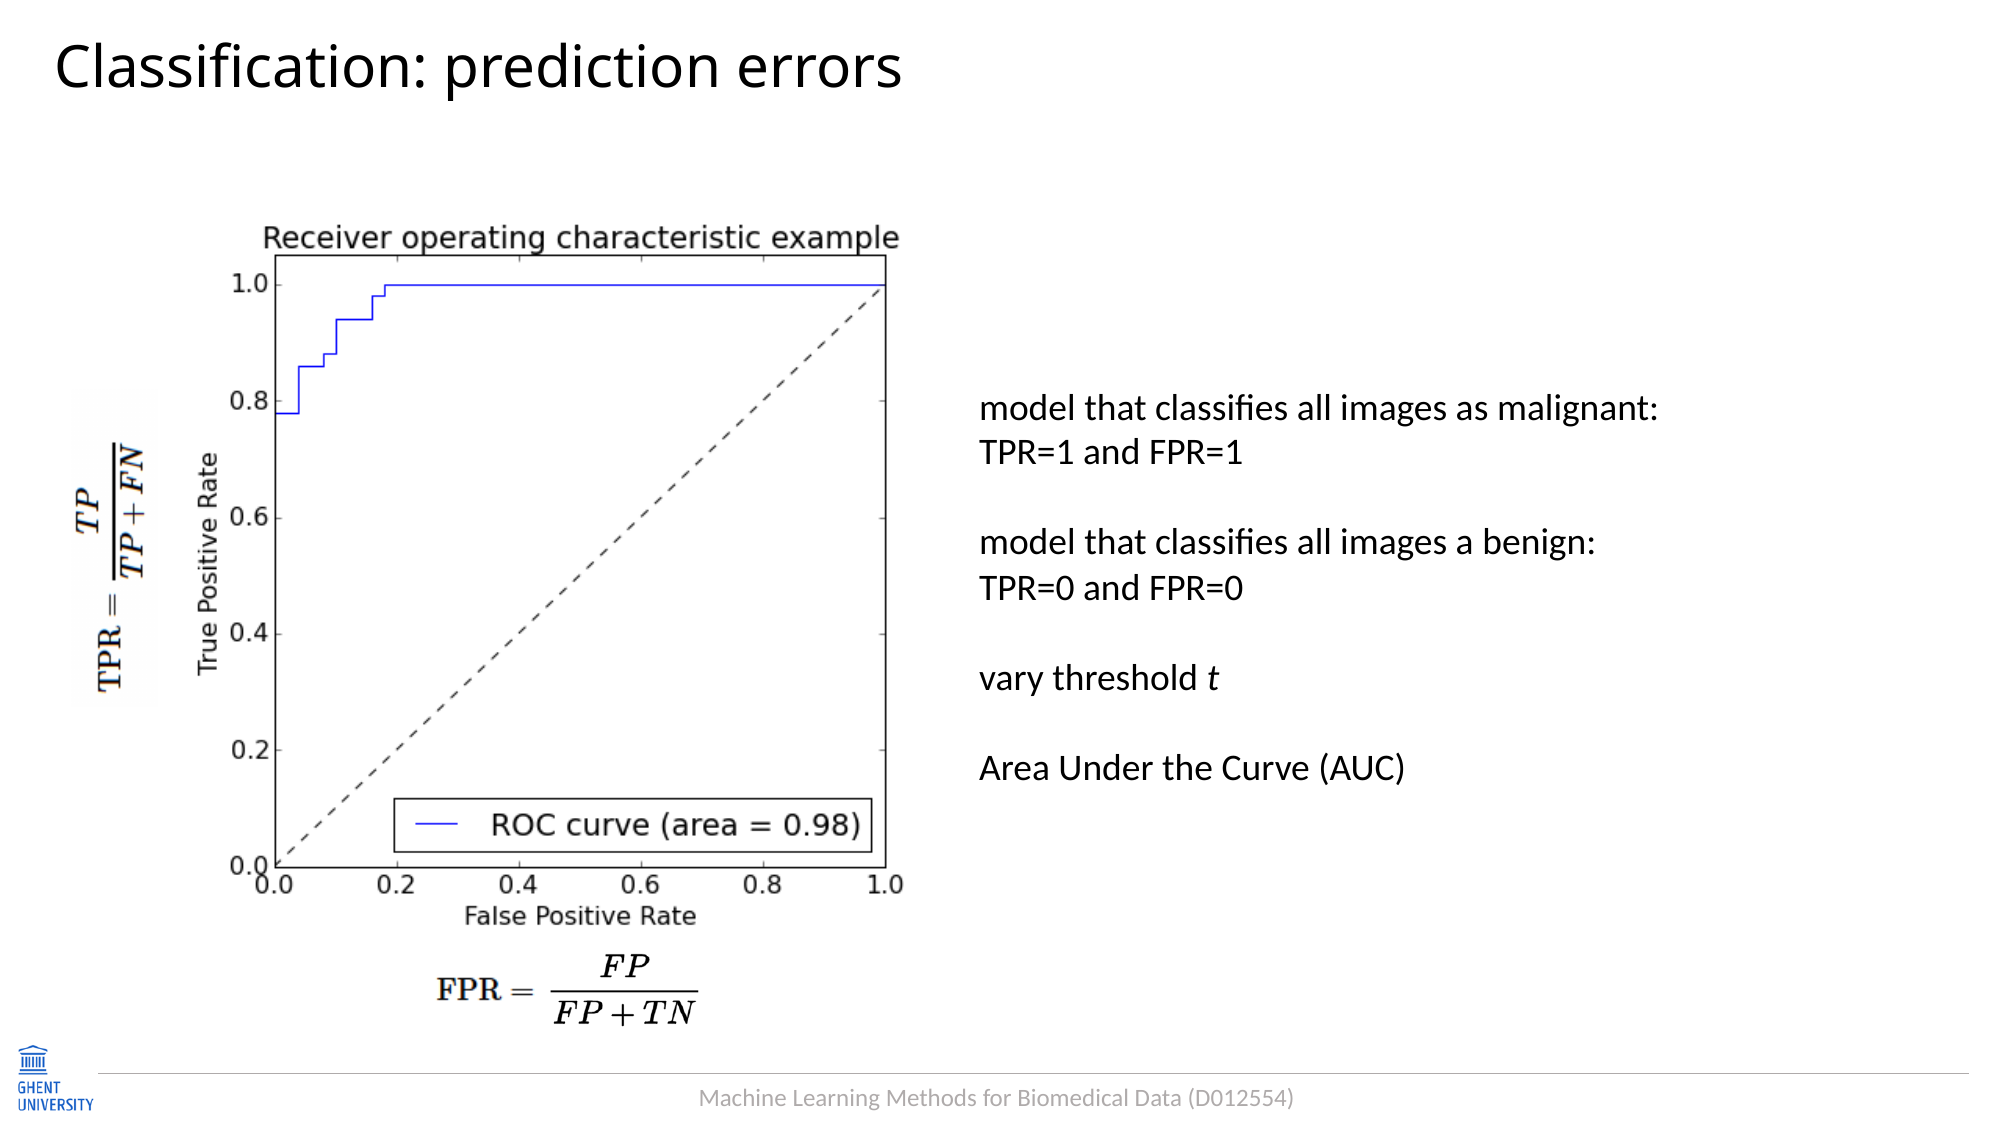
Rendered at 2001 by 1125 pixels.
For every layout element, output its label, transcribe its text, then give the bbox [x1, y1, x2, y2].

text_box model that classifies all images as malignant: TPR=1 and FPR=1 model that classifies all images a benign: TPR=0 and FPR=0 vary threshold t Area Under the Curve (AUC) [965, 375, 1714, 930]
picture [10, 1031, 101, 1118]
text_box Classification: prediction errors [39, 21, 1967, 107]
picture [0, 211, 965, 1036]
text_box Machine Learning Methods for Biomedical Data (D012554) [10, 1074, 1990, 1120]
